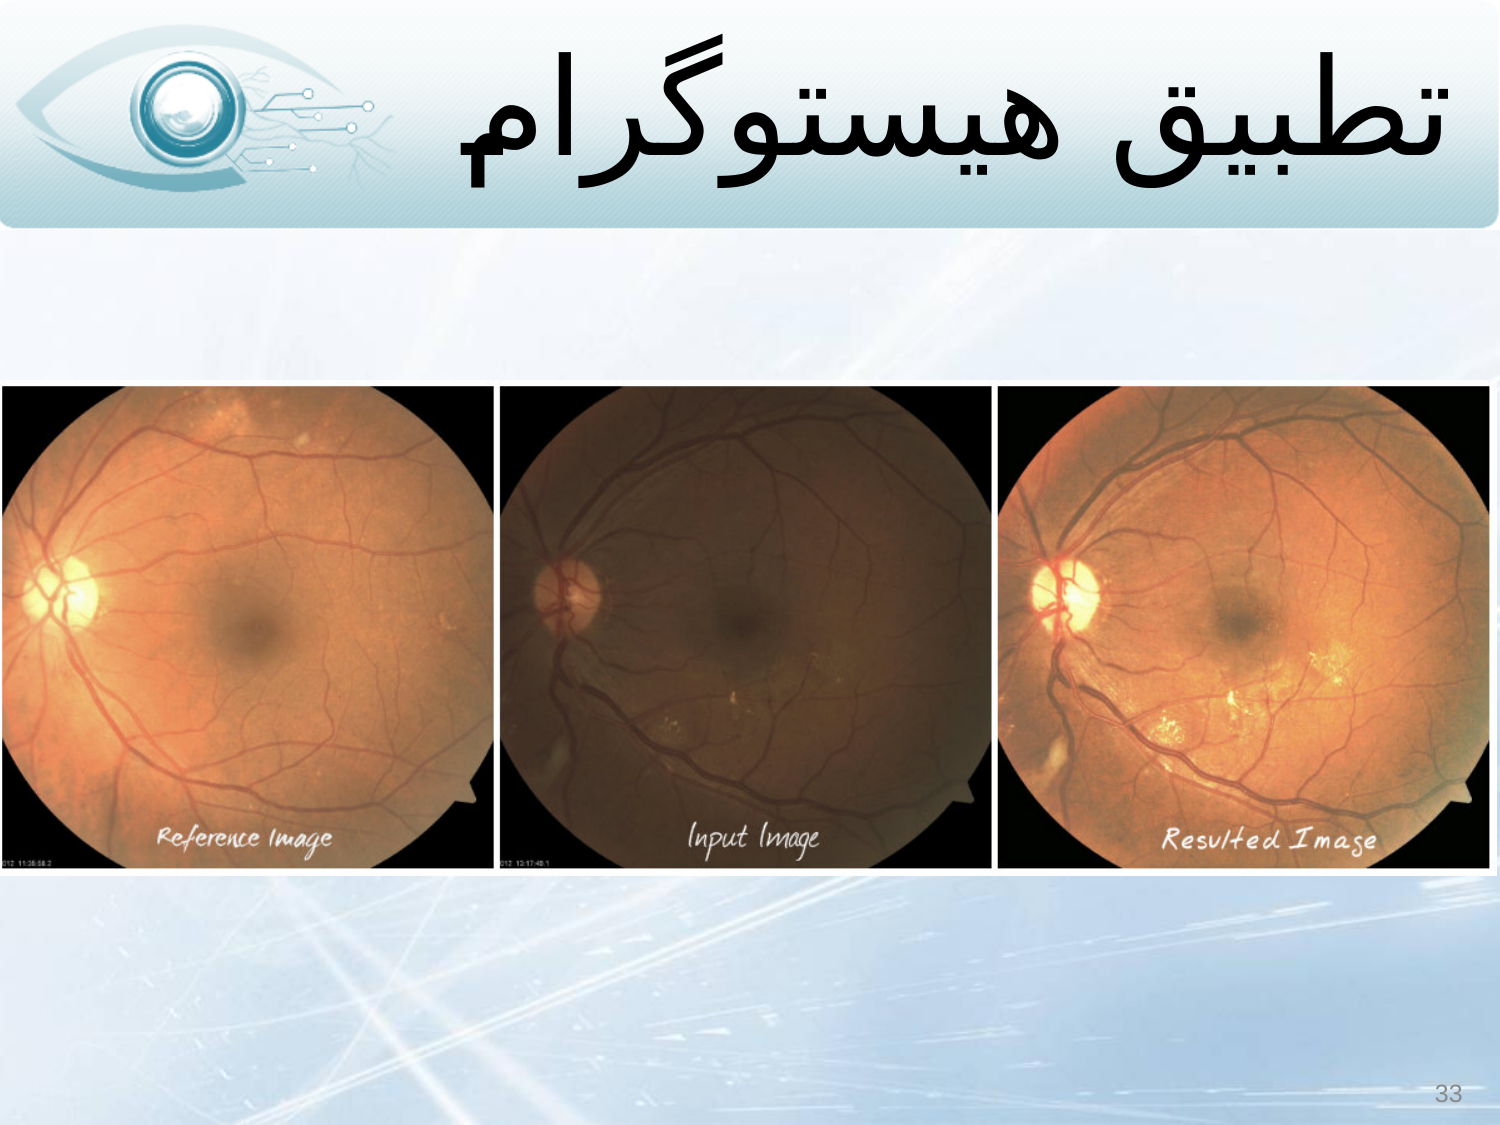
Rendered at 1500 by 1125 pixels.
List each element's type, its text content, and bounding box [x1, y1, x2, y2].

title تطبیق هیستوگرام [0, 7, 1500, 195]
picture [0, 230, 1500, 1125]
slide_number 33 [1127, 1062, 1478, 1123]
